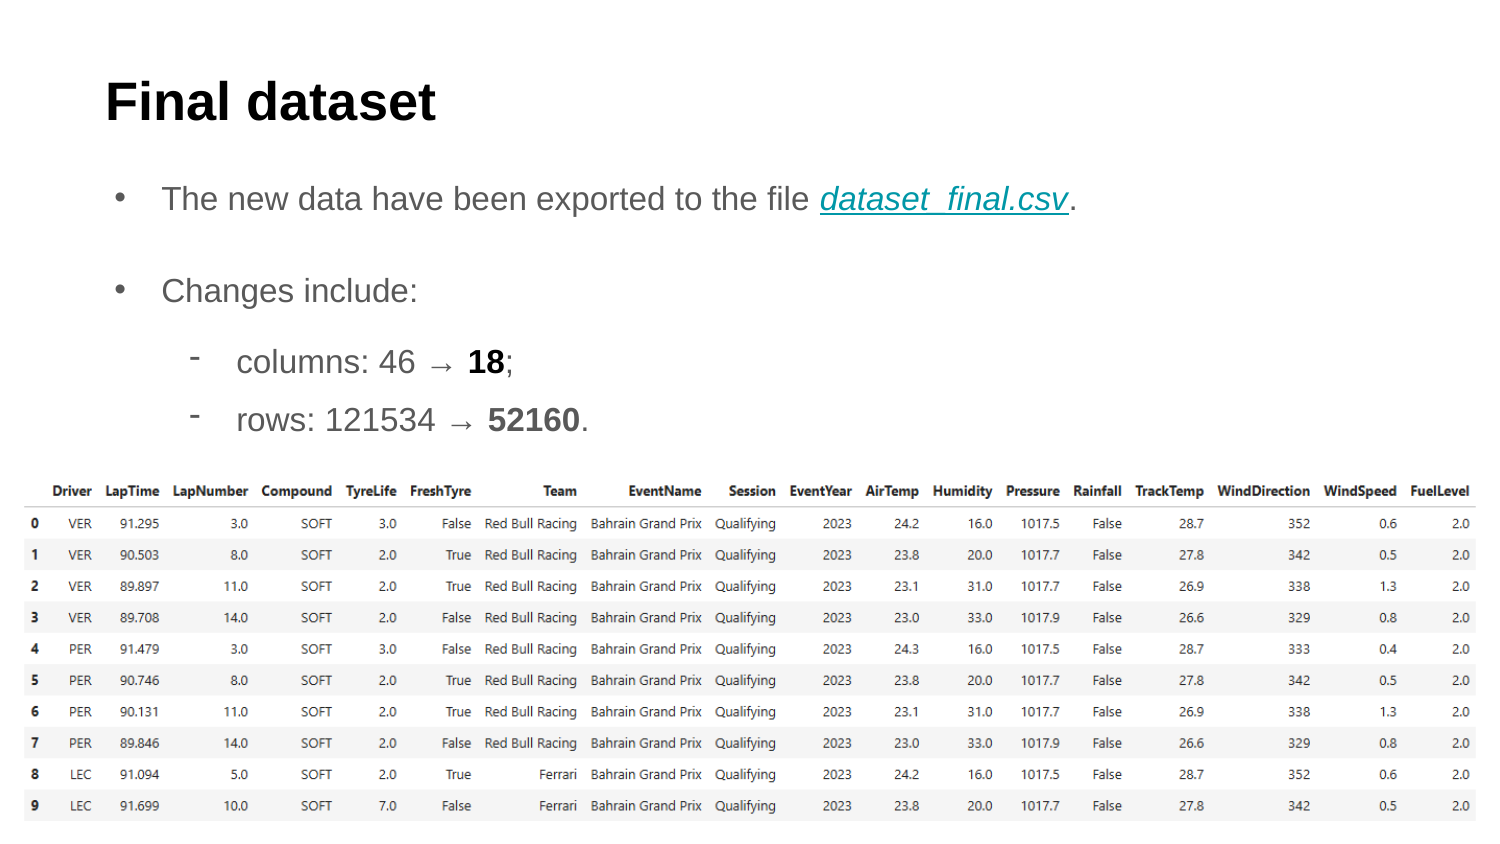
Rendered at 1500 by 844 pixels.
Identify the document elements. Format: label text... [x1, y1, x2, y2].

title Final dataset [105, 66, 1395, 131]
picture [19, 476, 1481, 823]
list The new data have been exported to the file dataset_final.csv. Changes include: columns: 46 → 18; rows: 121534 → 52160. [93, 131, 1407, 475]
